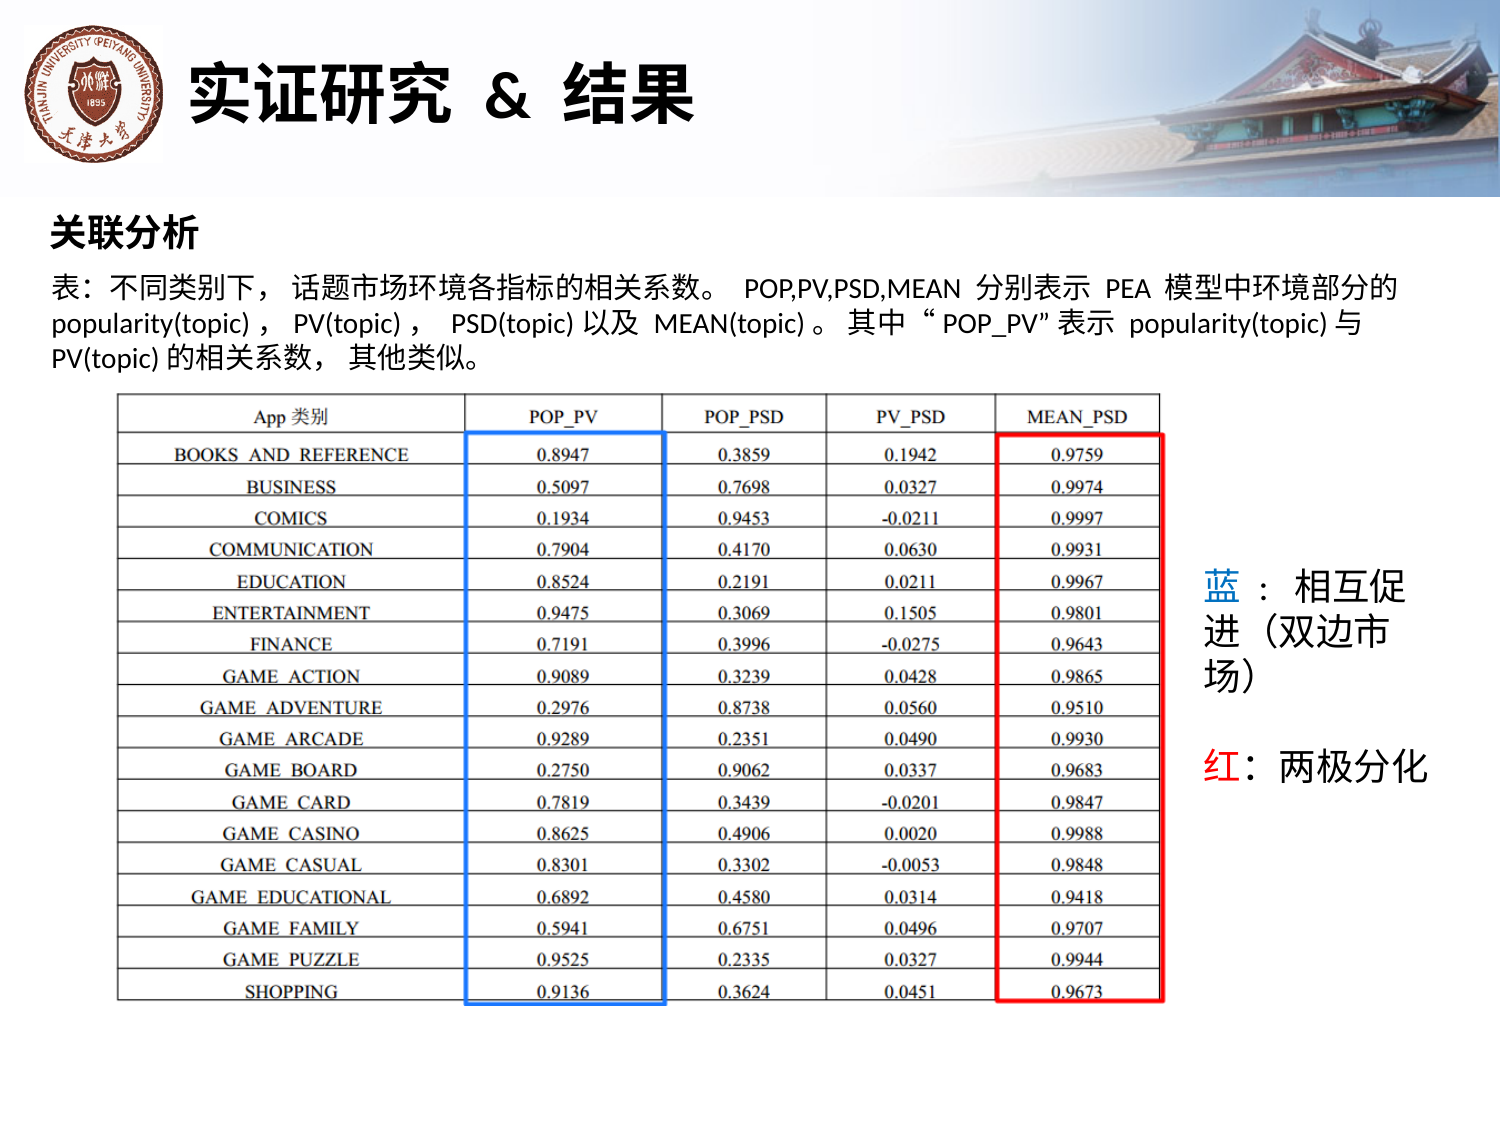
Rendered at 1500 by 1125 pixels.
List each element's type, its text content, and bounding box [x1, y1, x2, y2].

text_box 表：不同类别下， 话题市场环境各指标的相关系数。 POP,PV,PSD,MEAN 分别表示 PEA 模型中环境部分的 popularity(topic)，PV(topic)， PSD(topic)以及 MEAN(topic)。 其中“POP_PV”表示 popularity(topic)与 PV(topic)的相关系数， 其他类似。 [36, 262, 1464, 382]
picture [103, 382, 1170, 1006]
text_box 蓝 : 相互促进（双边市场） 红：两极分化 [1188, 556, 1459, 796]
title 实证研究 & 结果 [171, 0, 1397, 186]
text_box 关联分析 [35, 201, 290, 262]
picture [0, 0, 1500, 197]
